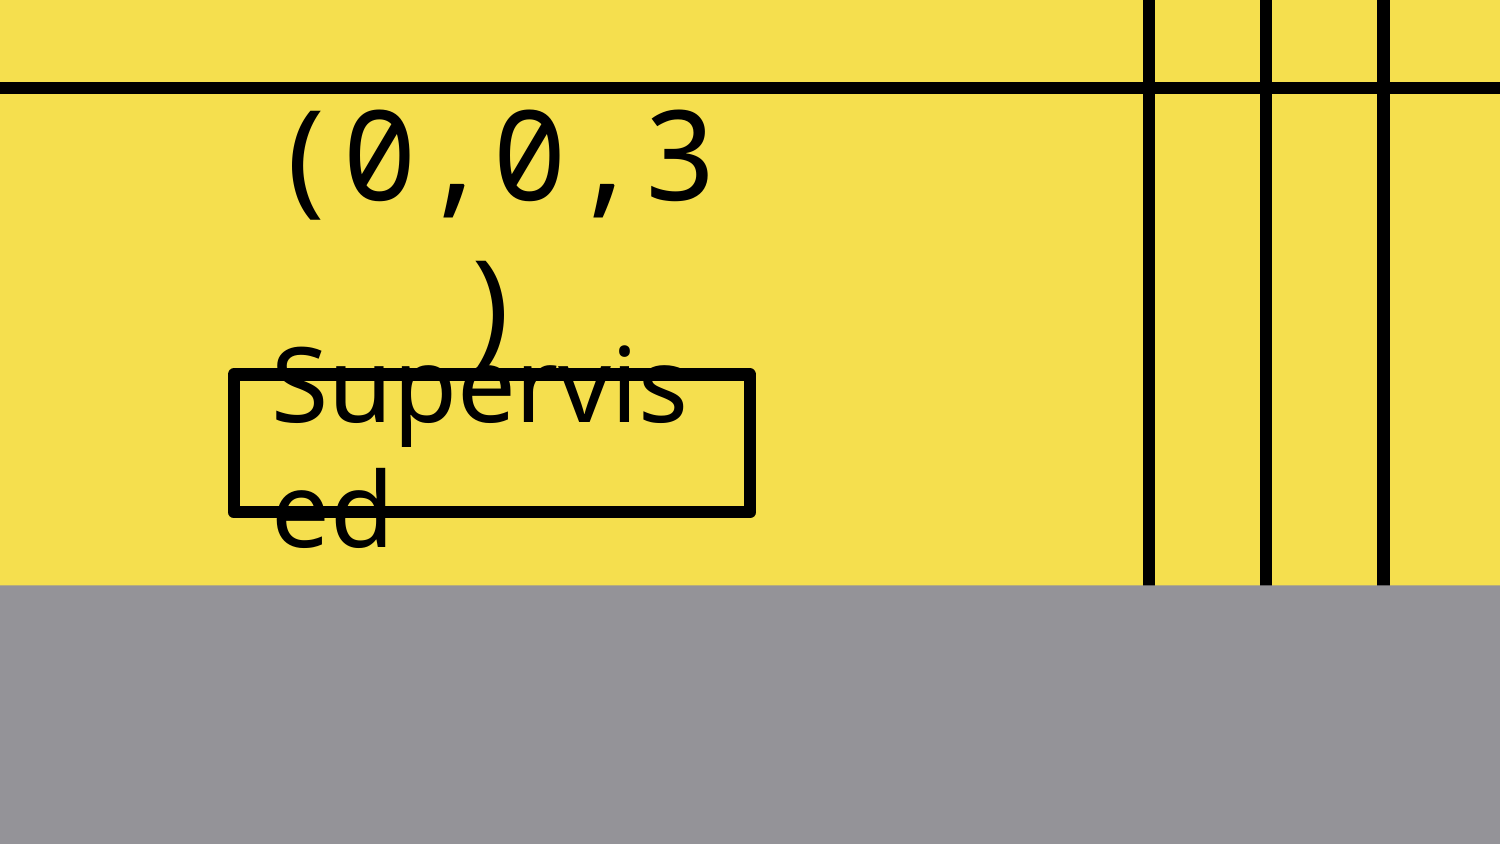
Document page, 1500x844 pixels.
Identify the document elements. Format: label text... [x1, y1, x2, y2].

title (0,0,3) [263, 156, 721, 294]
title Supervised [228, 368, 756, 518]
